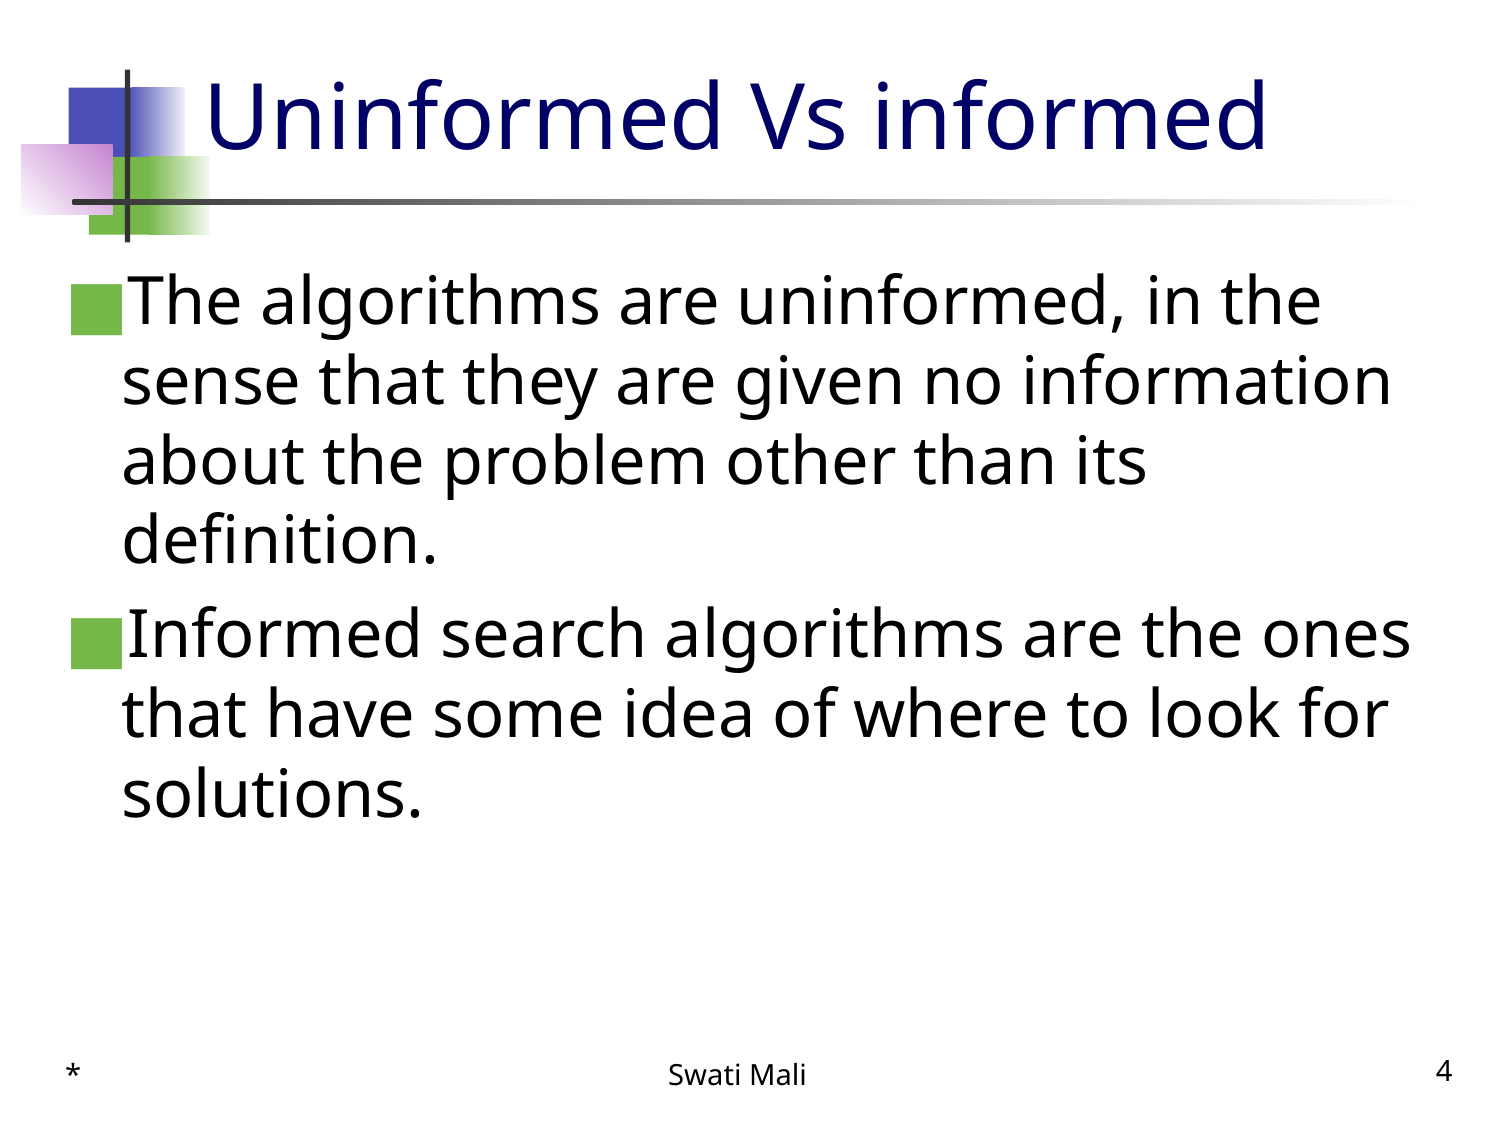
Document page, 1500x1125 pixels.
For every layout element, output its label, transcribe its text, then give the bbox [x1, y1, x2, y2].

text_box * [49, 1024, 363, 1100]
list The algorithms are uninformed, in the sense that they are given no information about the problem other than its definition. Informed search algorithms are the ones that have some idea of where to look for solutions. [50, 249, 1469, 1006]
title Uninformed Vs informed [188, 35, 1468, 175]
text_box Swati Mali [500, 1024, 975, 1100]
text_box 4 [1155, 1024, 1468, 1100]
